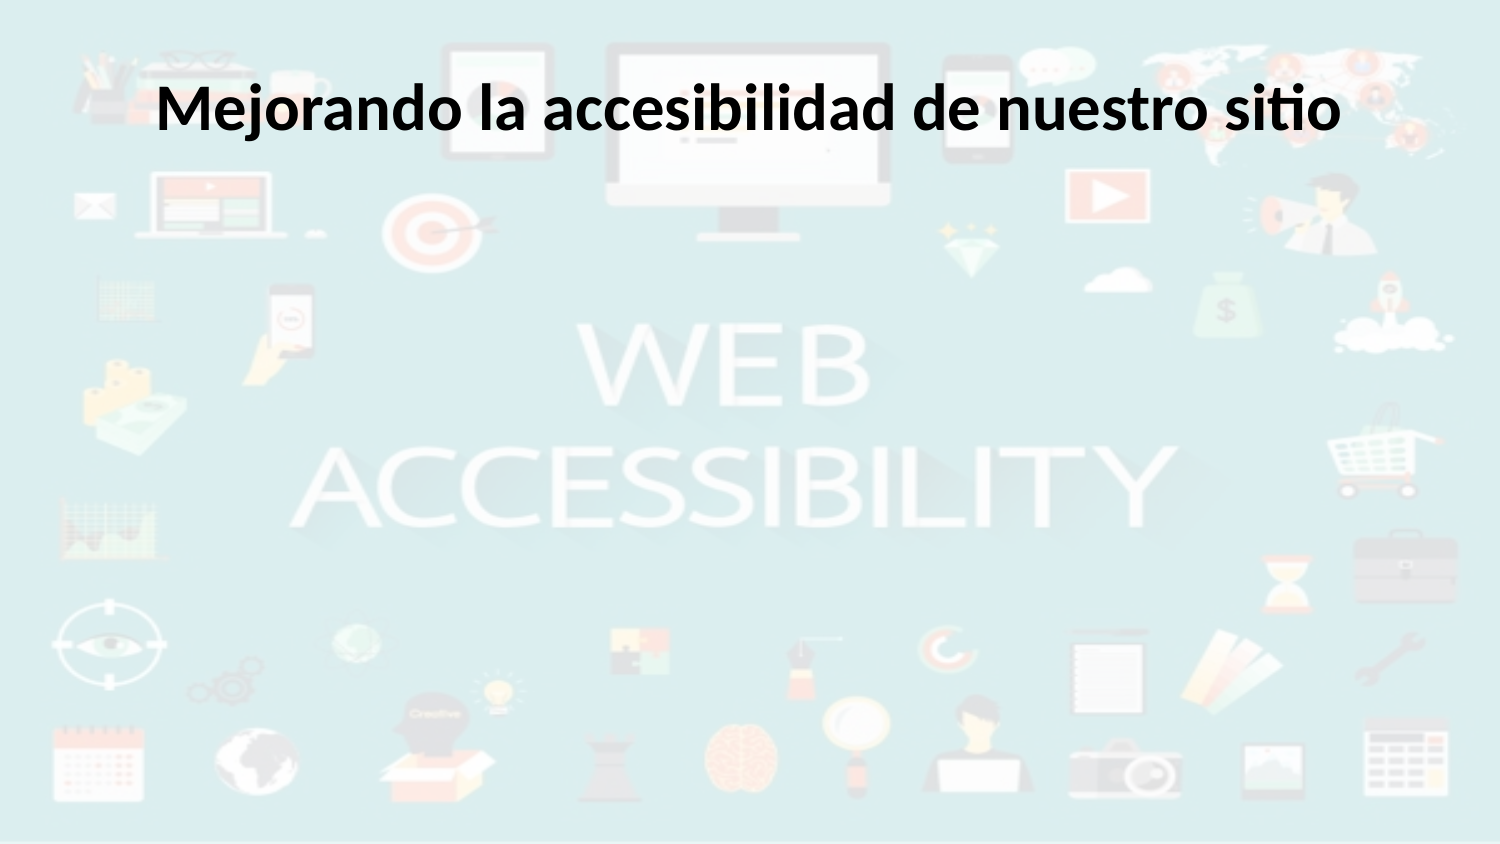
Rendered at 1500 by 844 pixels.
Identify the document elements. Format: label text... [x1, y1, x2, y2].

title Mejorando la accesibilidad de nuestro sitio [75, 33, 1425, 175]
